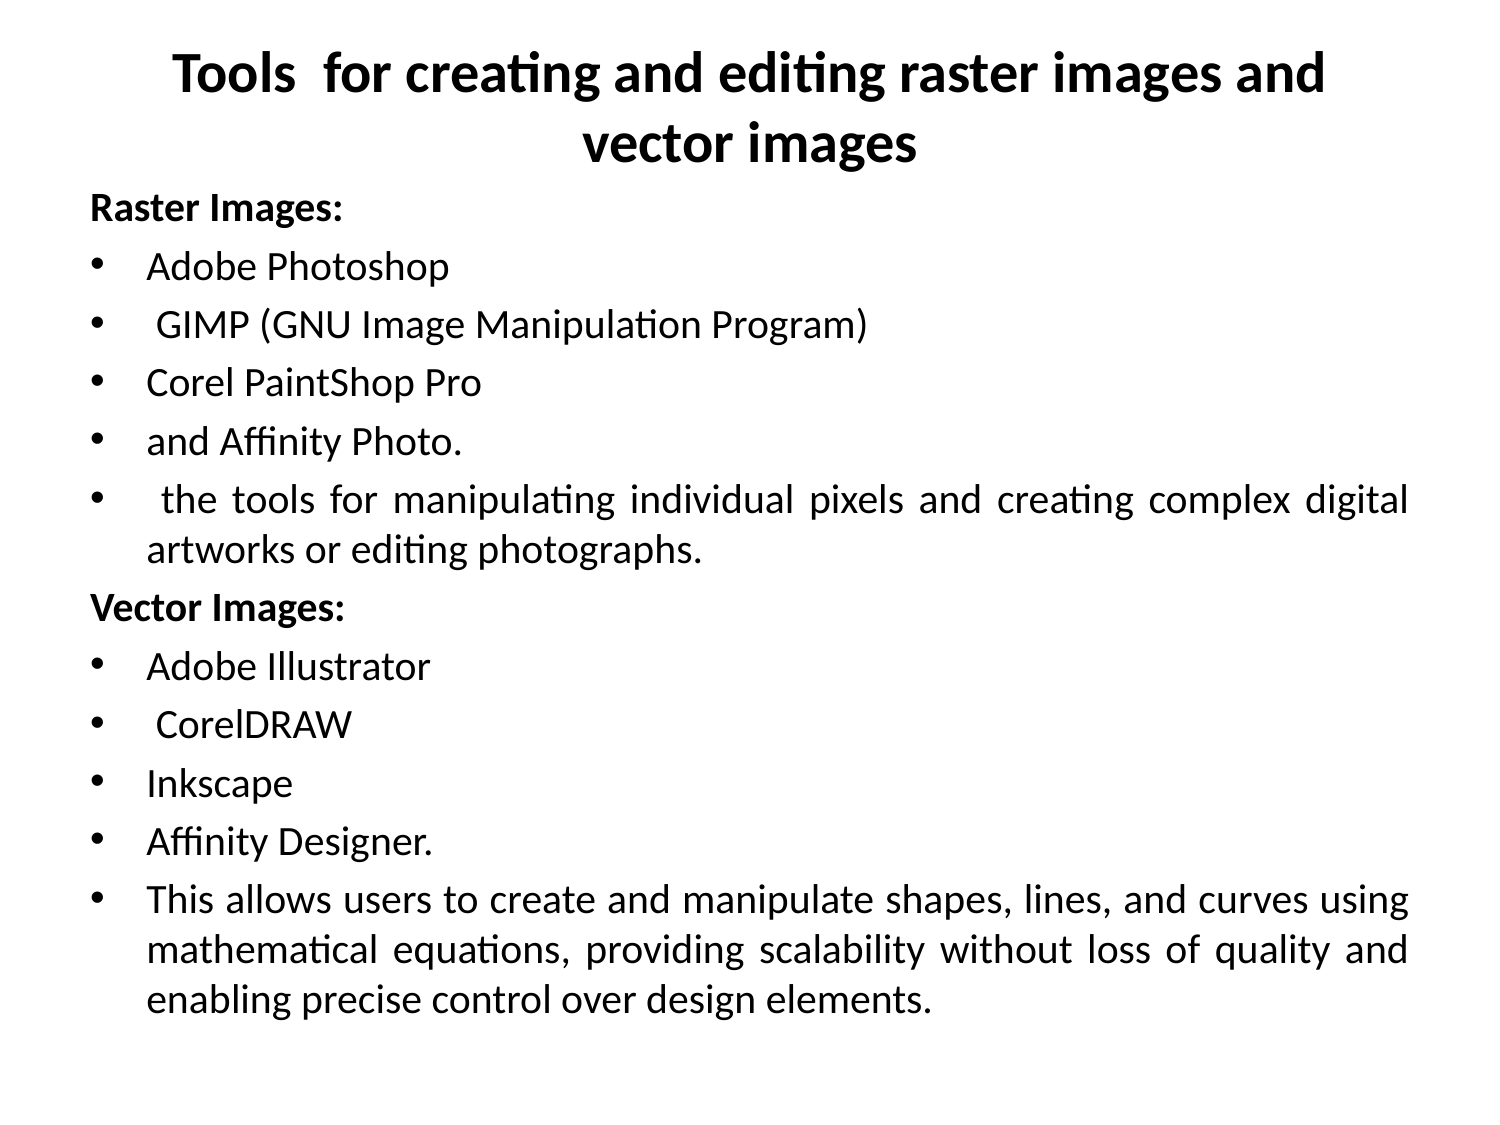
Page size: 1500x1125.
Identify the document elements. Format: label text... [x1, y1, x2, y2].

title Tools for creating and editing raster images and vector images [75, 45, 1425, 172]
list Raster Images: Adobe Photoshop GIMP (GNU Image Manipulation Program) Corel PaintShop Pro and Affinity Photo. the tools for manipulating individual pixels and creating complex digital artworks or editing photographs. Vector Images: Adobe Illustrator CorelDRAW Inkscape Affinity Designer. This allows users to create and manipulate shapes, lines, and curves using mathematical equations, providing scalability without loss of quality and enabling precise control over design elements. [75, 172, 1425, 1094]
